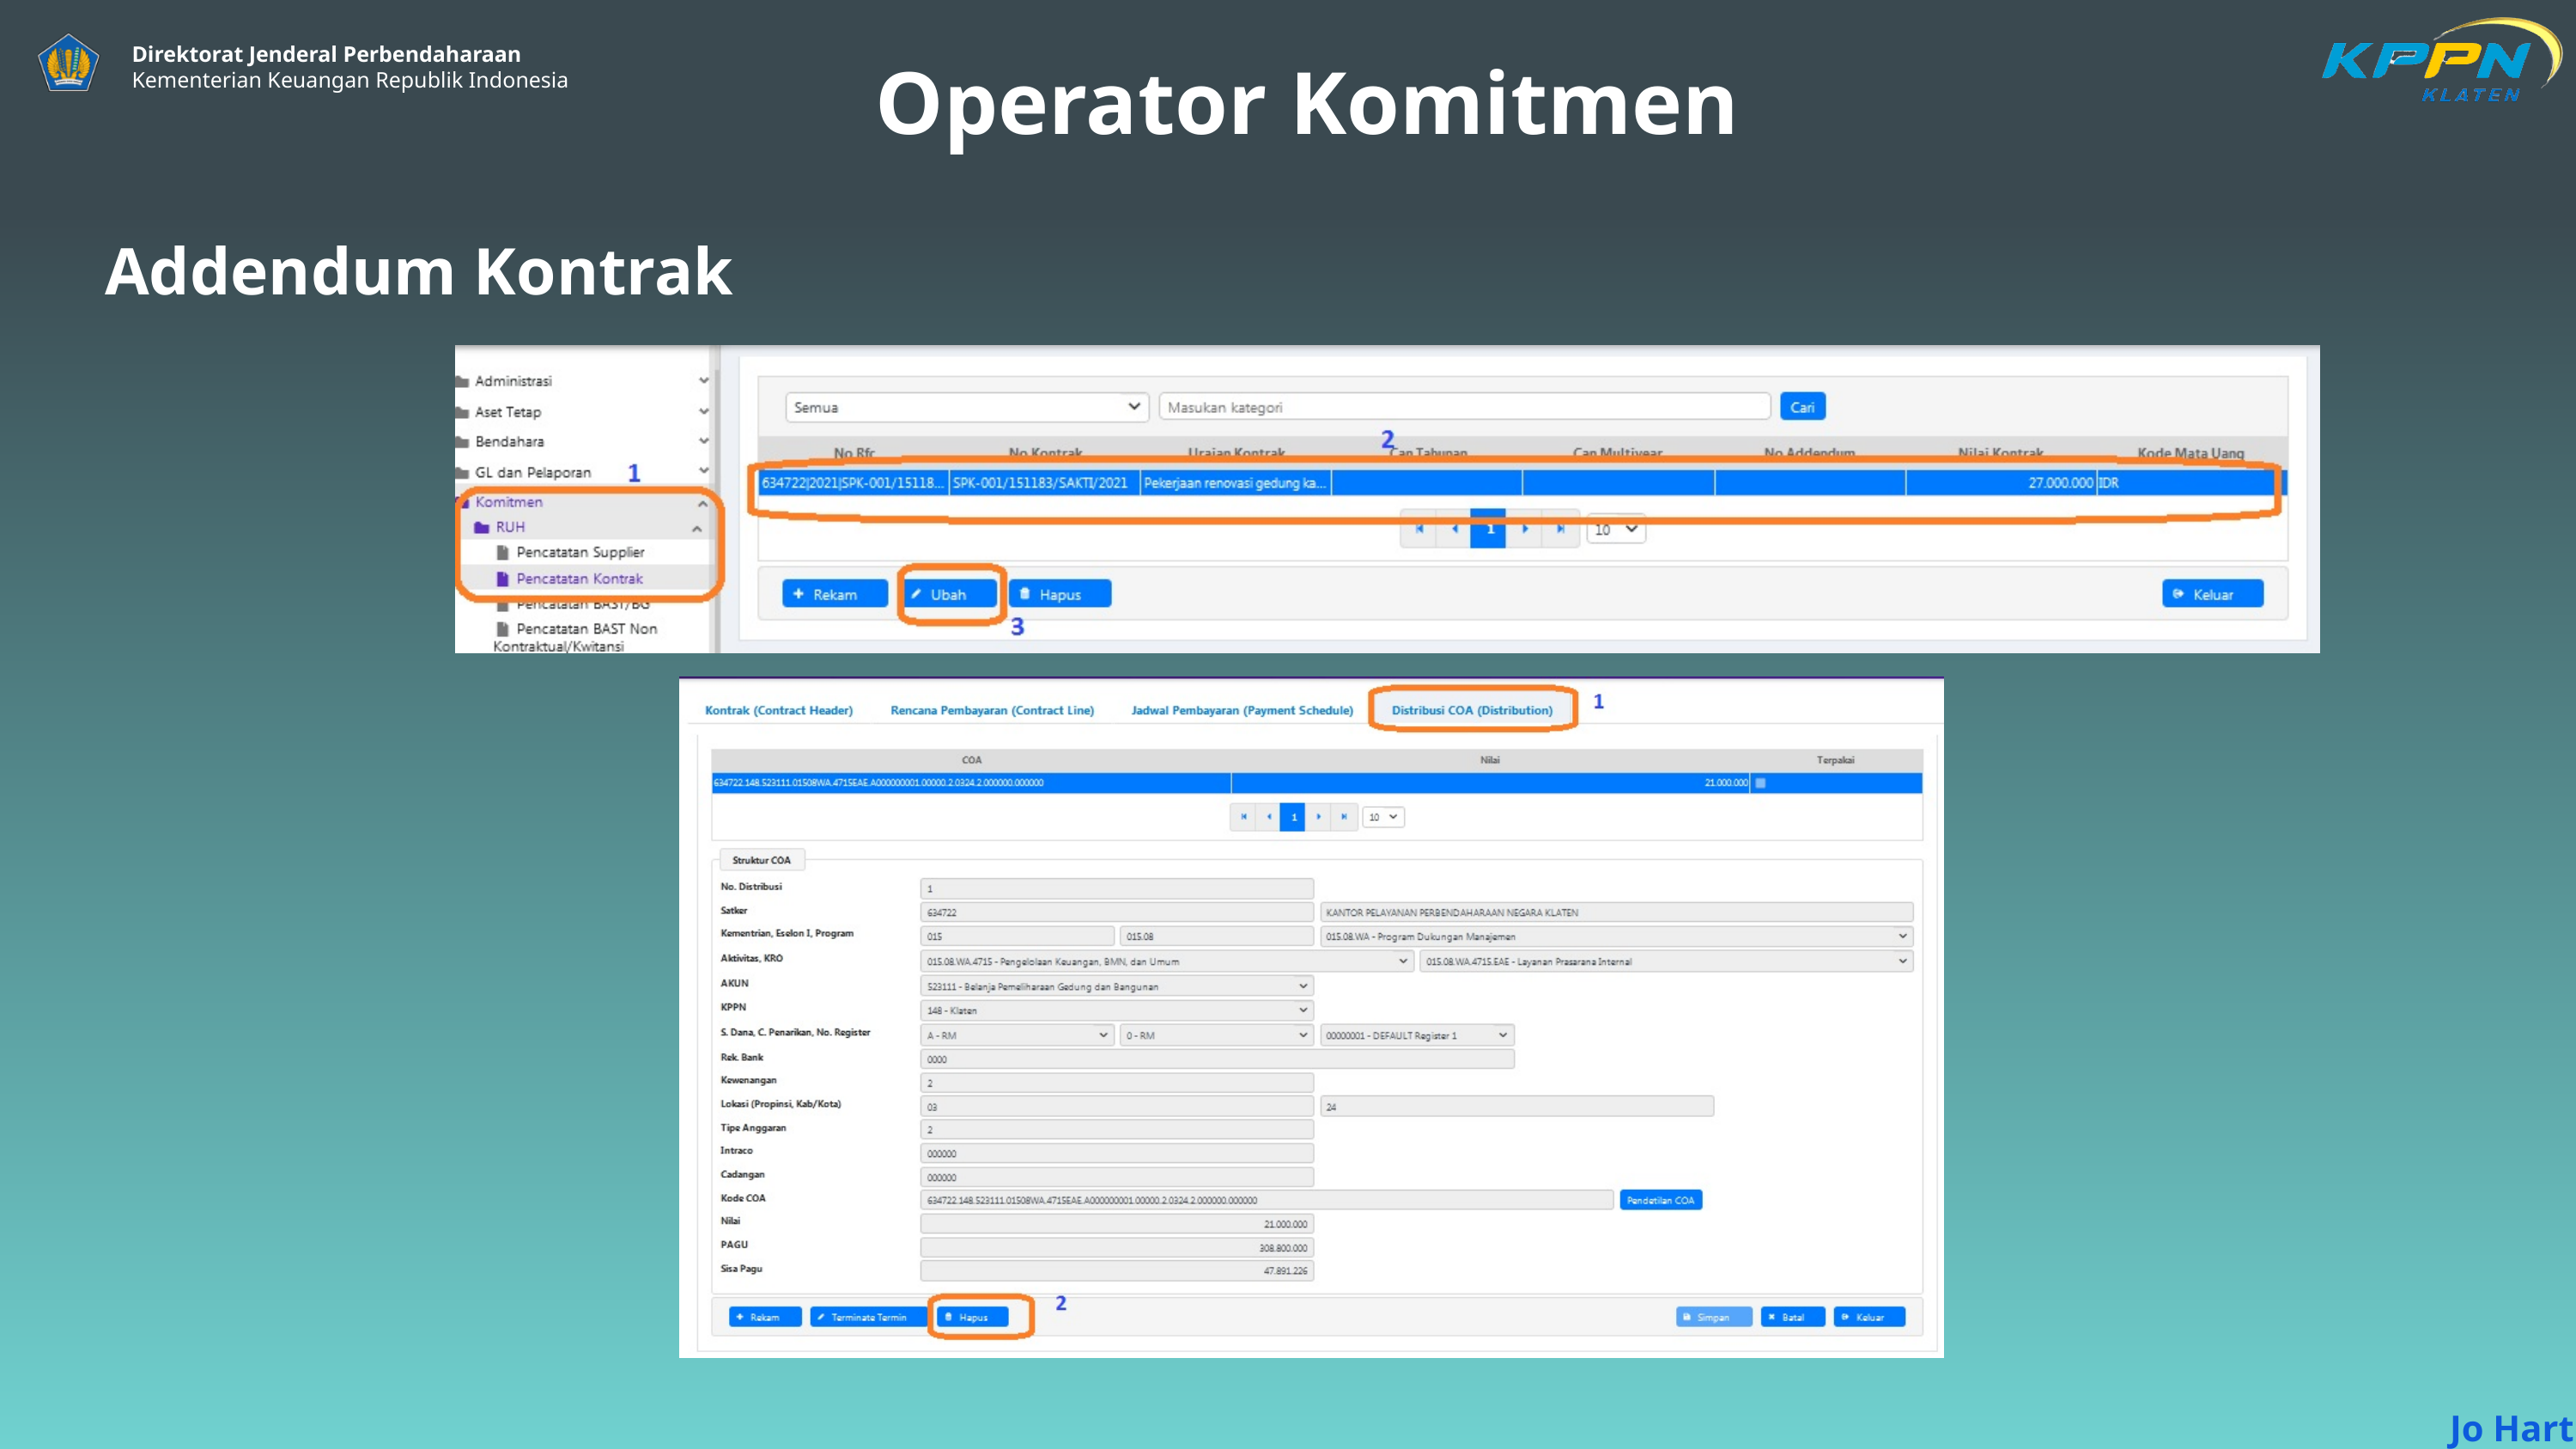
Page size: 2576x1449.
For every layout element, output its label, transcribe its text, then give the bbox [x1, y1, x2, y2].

picture [679, 676, 1945, 1359]
text_box Operator Komitmen [862, 35, 1912, 165]
picture [2272, 0, 2576, 110]
text_box Addendum Kontrak [0, 218, 890, 321]
picture [37, 33, 106, 92]
picture [455, 345, 2320, 653]
